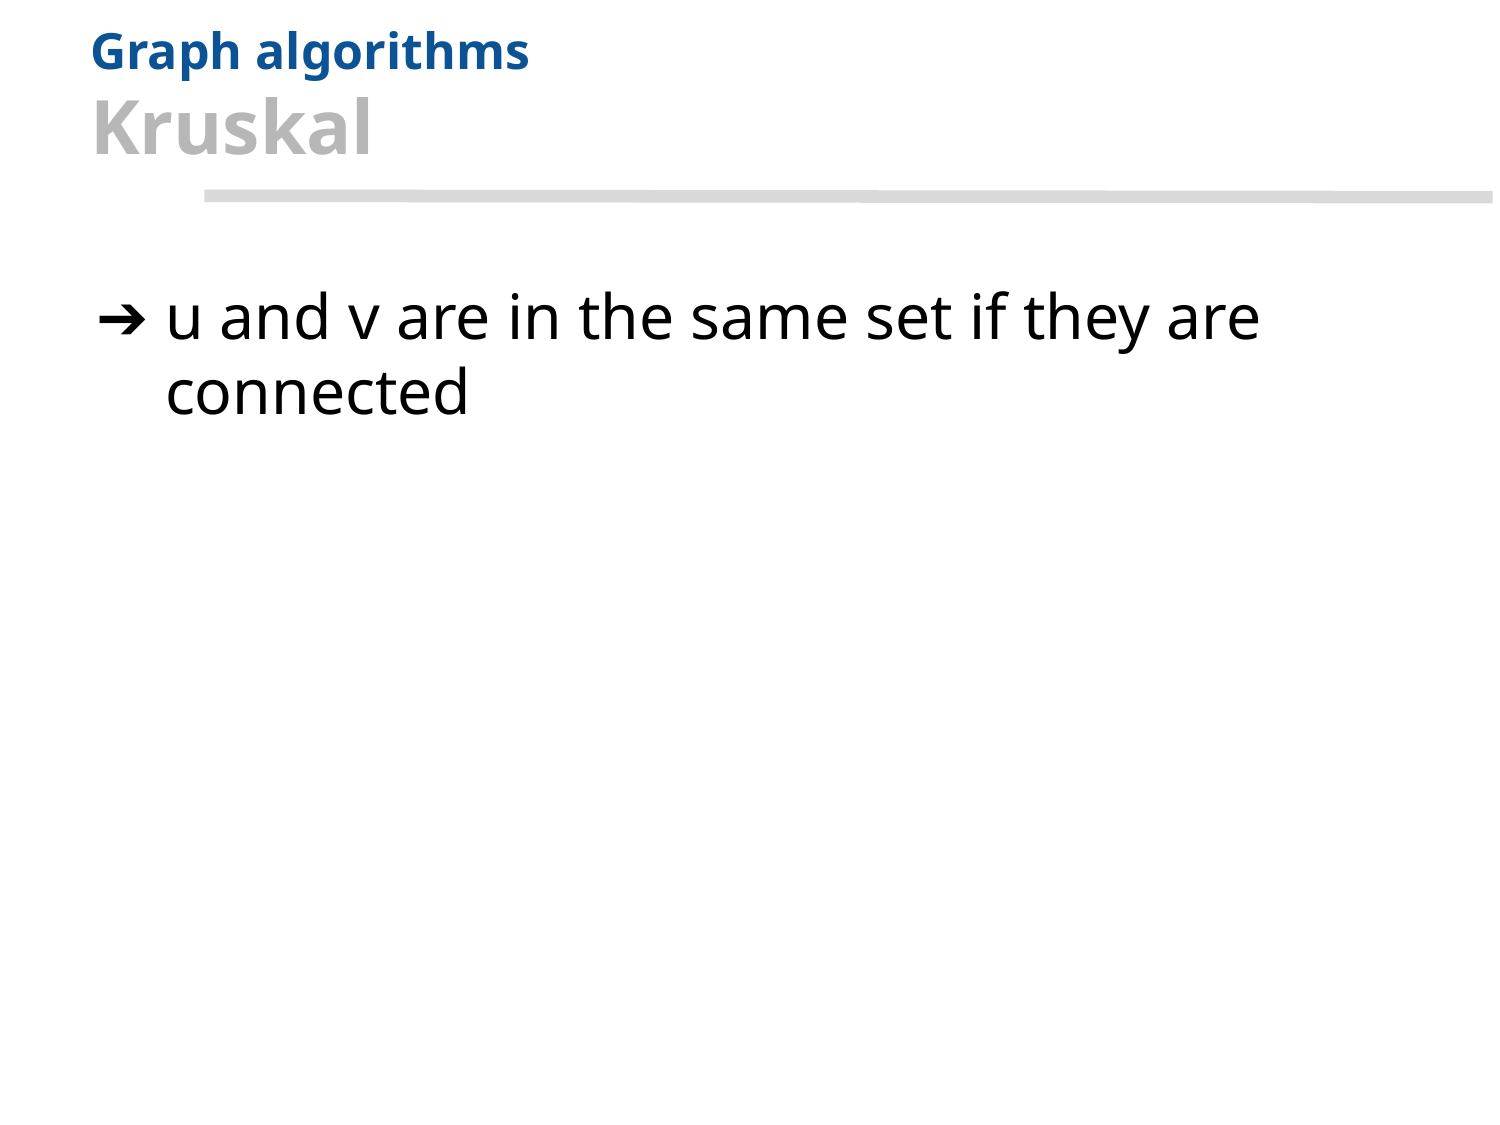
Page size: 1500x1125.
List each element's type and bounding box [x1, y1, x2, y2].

title [75, 45, 1425, 185]
list [75, 262, 1425, 1078]
